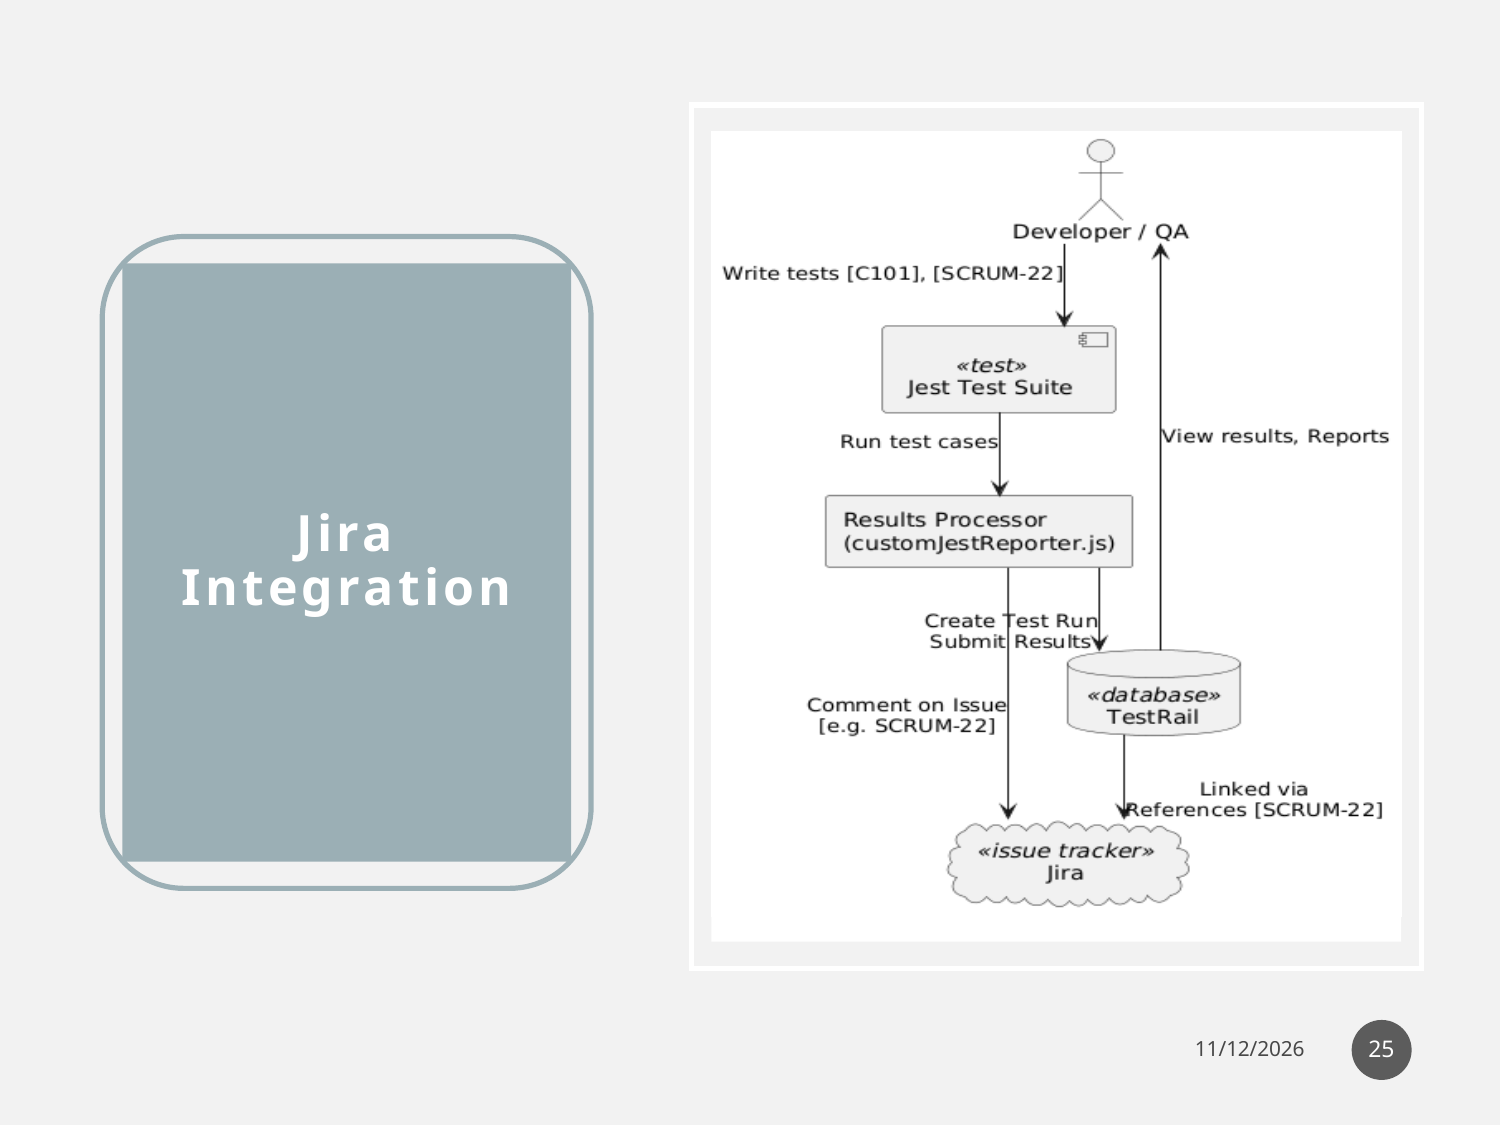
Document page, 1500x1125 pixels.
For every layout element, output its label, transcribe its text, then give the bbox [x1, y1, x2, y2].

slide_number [980, 1023, 1320, 1077]
text_box [101, 235, 593, 890]
picture [711, 131, 1402, 917]
slide_number 25 [1351, 1019, 1412, 1080]
text_box [710, 131, 1402, 943]
text_box [690, 104, 1422, 969]
